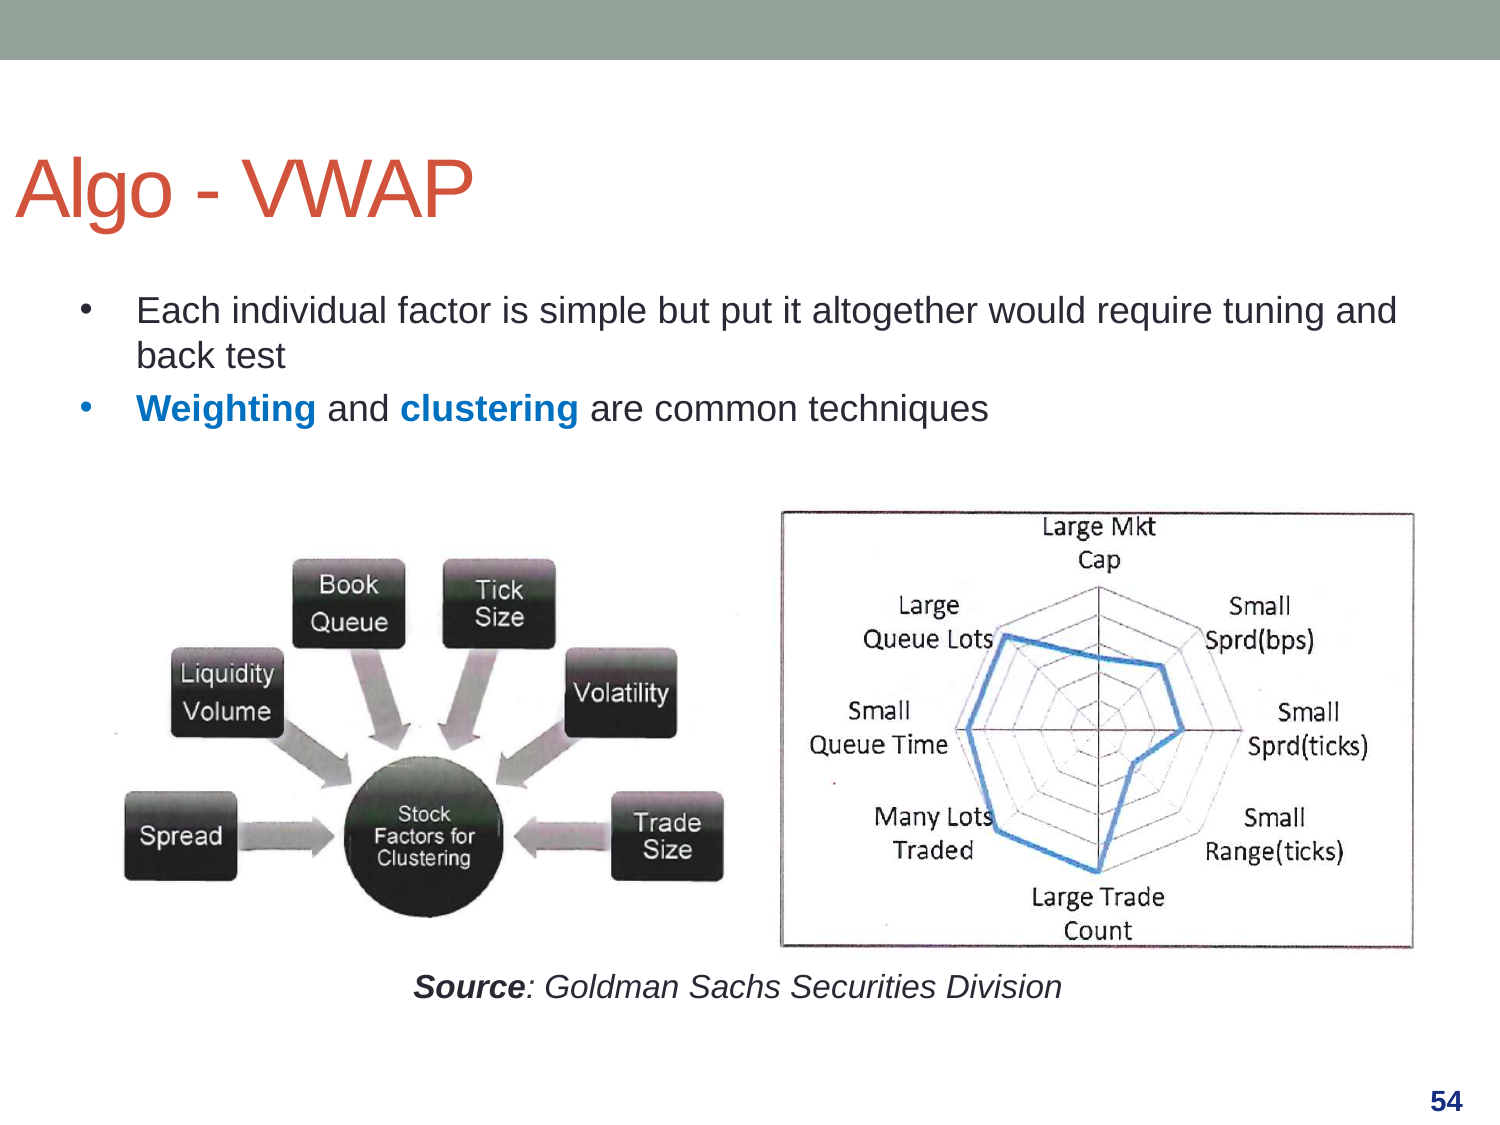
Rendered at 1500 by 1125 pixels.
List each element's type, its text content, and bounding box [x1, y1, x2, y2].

text_box Source: Goldman Sachs Securities Division [398, 957, 1079, 1013]
picture [98, 538, 740, 924]
slide_number 54 [1415, 1070, 1499, 1125]
text_box Each individual factor is simple but put it altogether would require tuning and back test Weighting and clustering are common techniques [64, 278, 1483, 610]
picture [773, 503, 1420, 959]
title Algo - VWAP [0, 101, 1325, 266]
